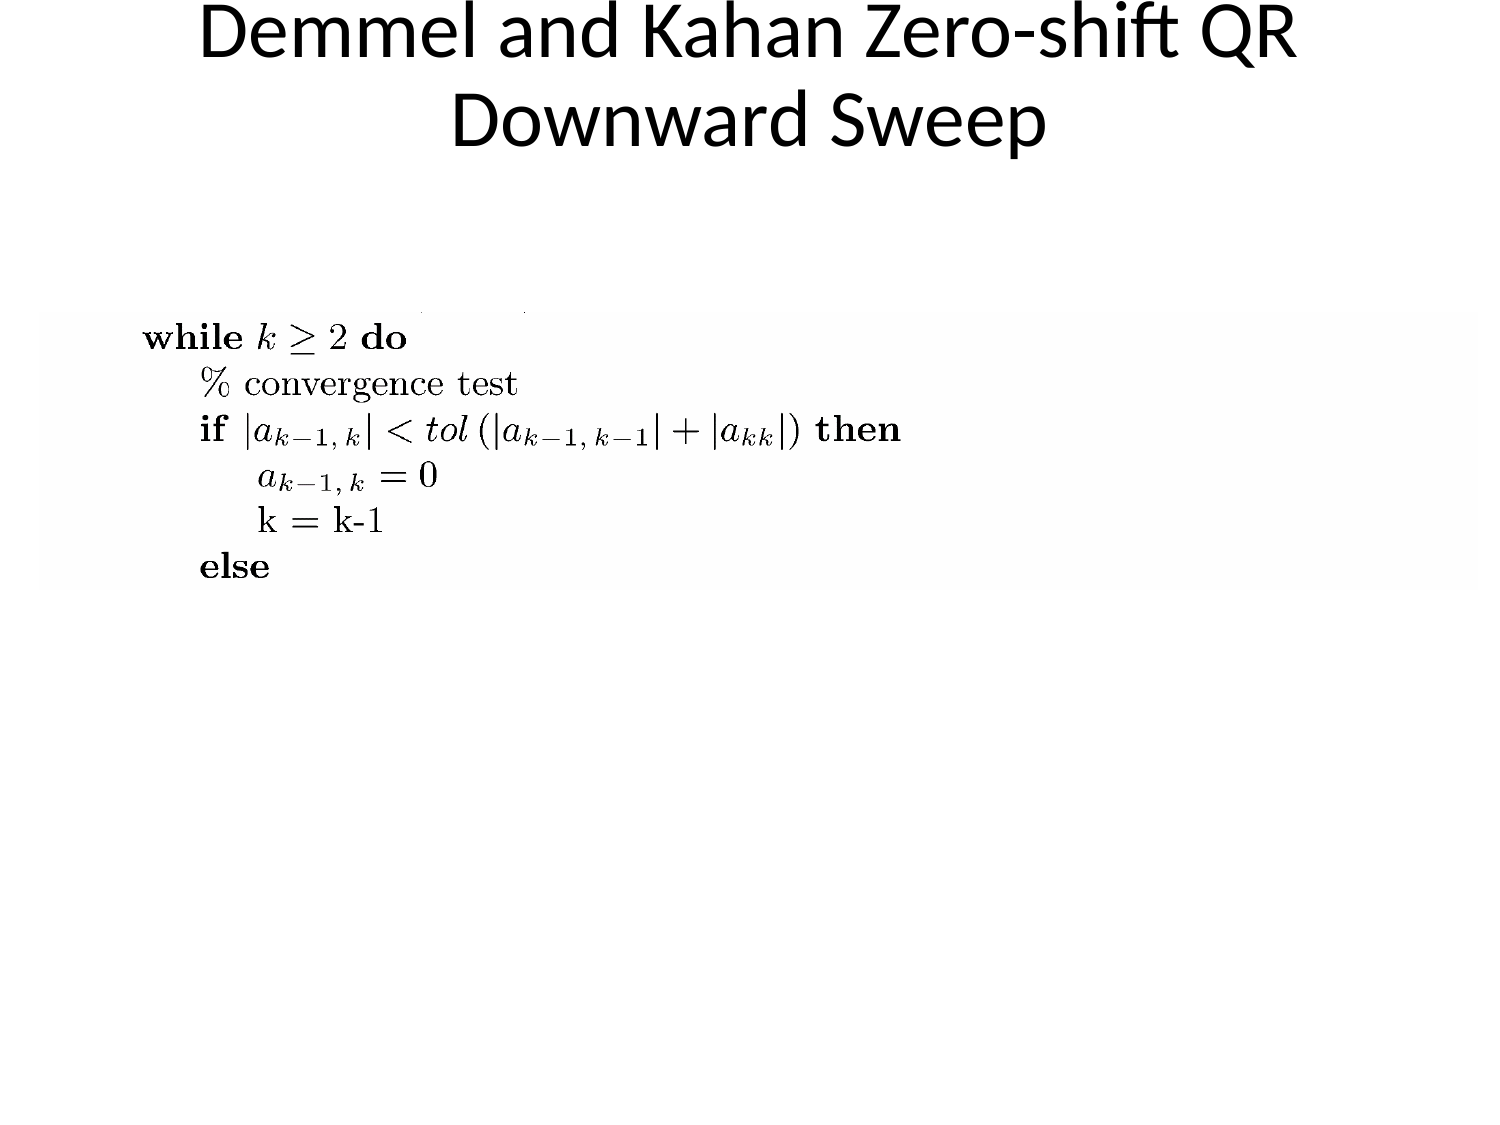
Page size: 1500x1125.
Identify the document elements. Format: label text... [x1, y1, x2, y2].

title Demmel and Kahan Zero-shift QR Downward Sweep [0, 0, 1500, 172]
picture [39, 312, 1478, 590]
